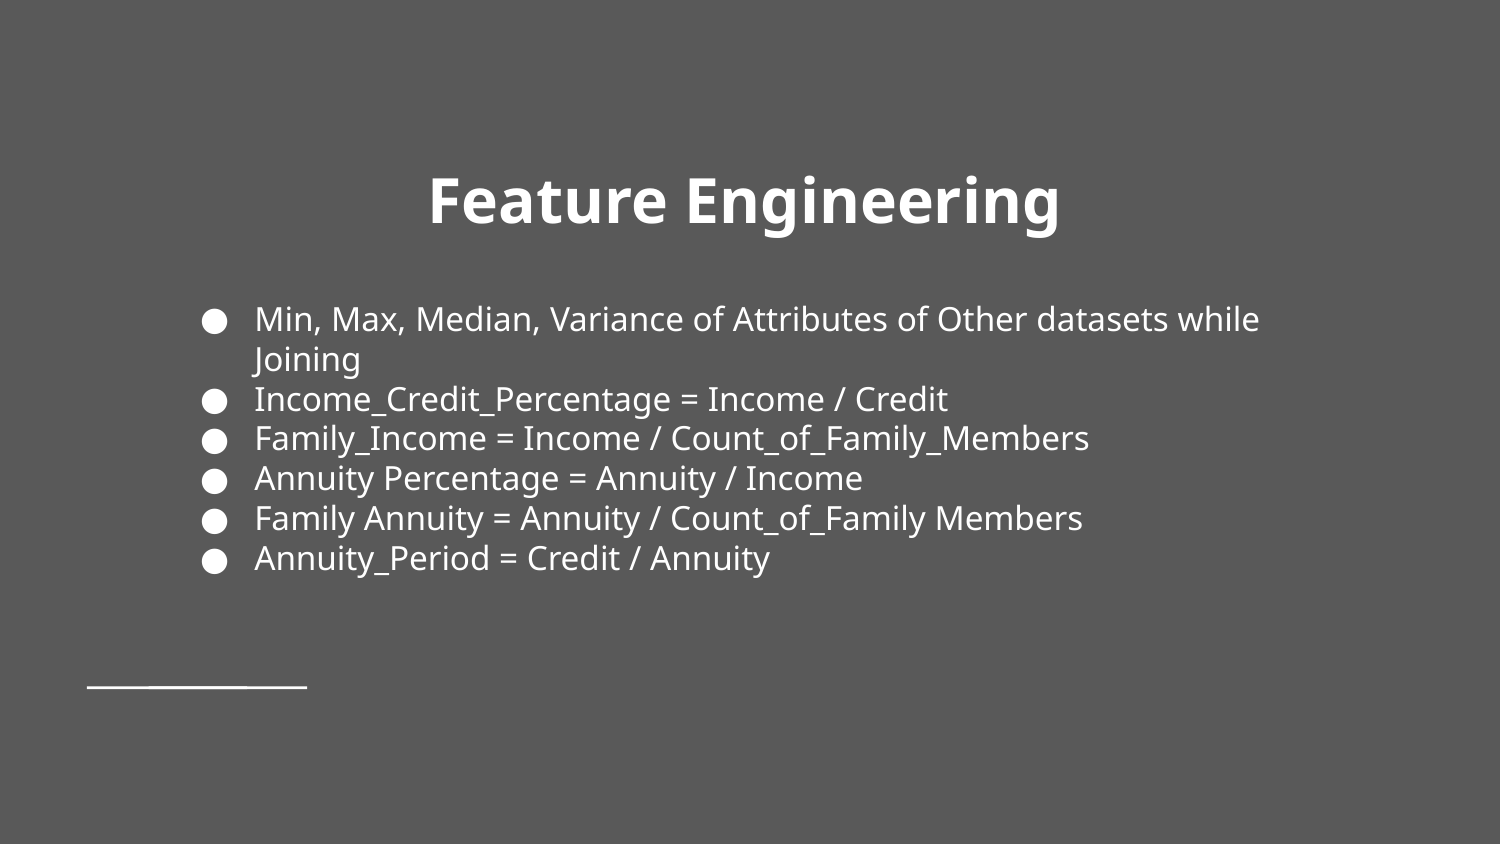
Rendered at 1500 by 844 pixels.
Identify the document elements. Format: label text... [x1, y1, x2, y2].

title Min, Max, Median, Variance of Attributes of Other datasets while Joining Income_Credit_Percentage = Income / Credit Family_Income = Income / Count_of_Family_Members Annuity Percentage = Annuity / Income Family Annuity = Annuity / Count_of_Family Members Annuity_Period = Credit / Annuity [164, 282, 1336, 561]
title Feature Engineering [412, 145, 1088, 257]
